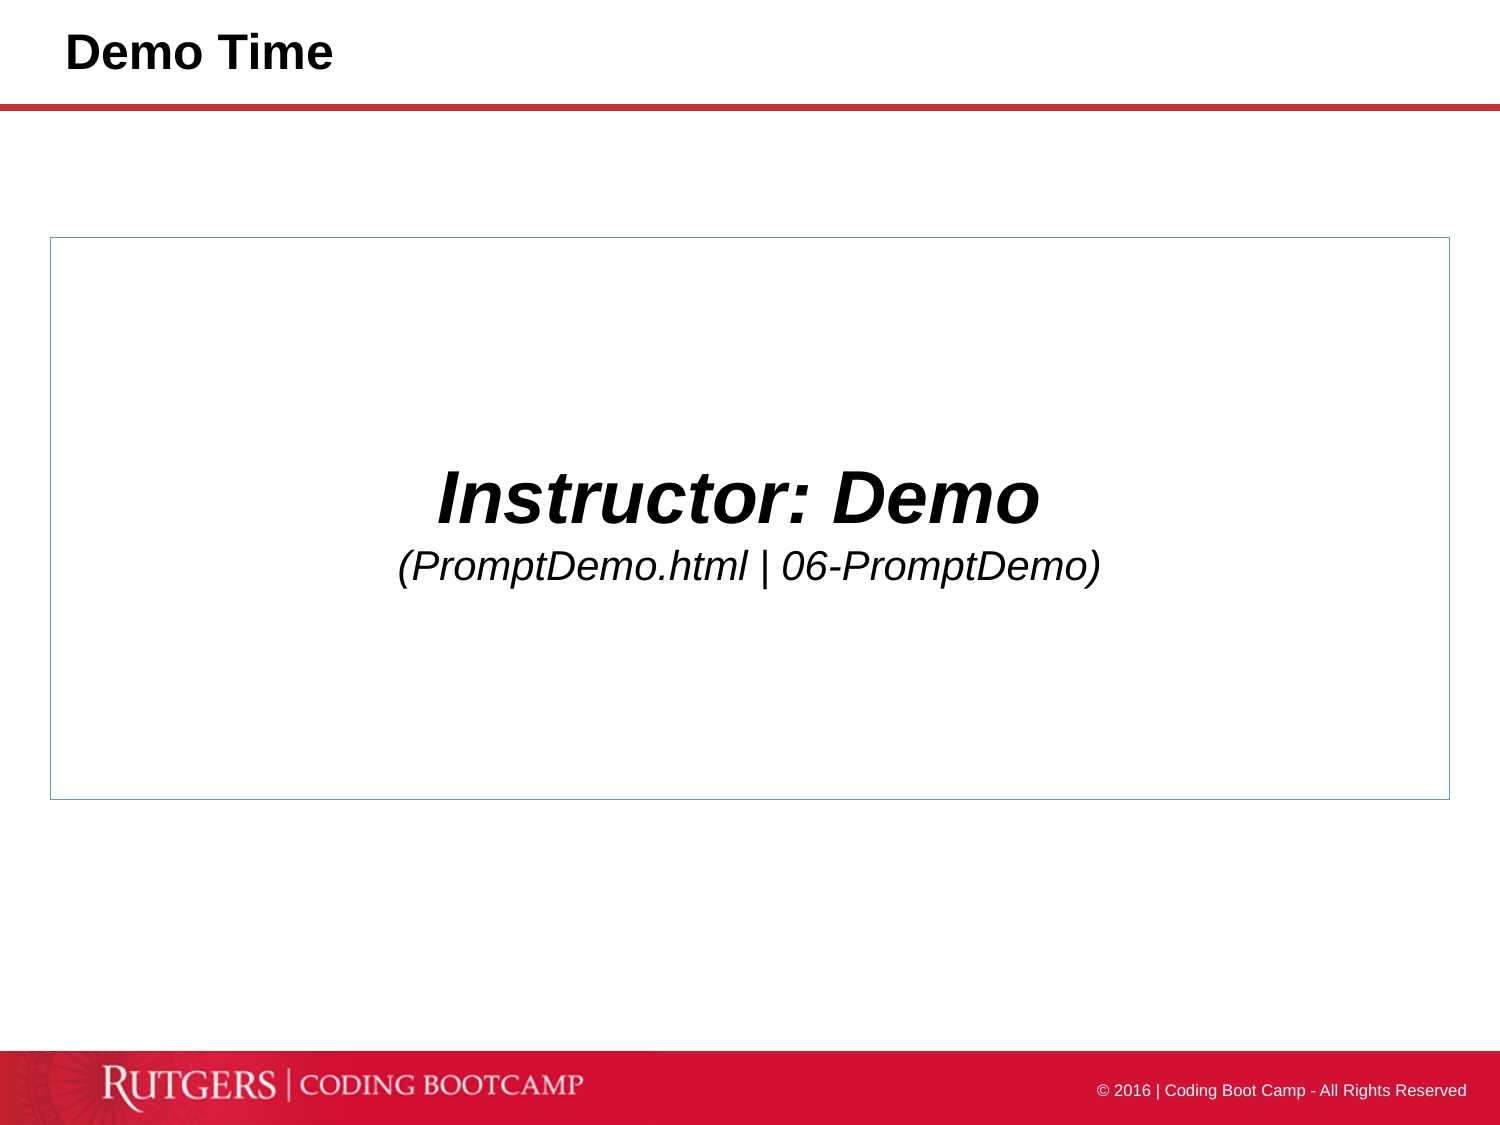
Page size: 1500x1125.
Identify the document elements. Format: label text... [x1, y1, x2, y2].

text_box Instructor: Demo (PromptDemo.html | 06-PromptDemo) [50, 237, 1450, 800]
picture [0, 1051, 650, 1125]
title Demo Time [50, 0, 948, 108]
